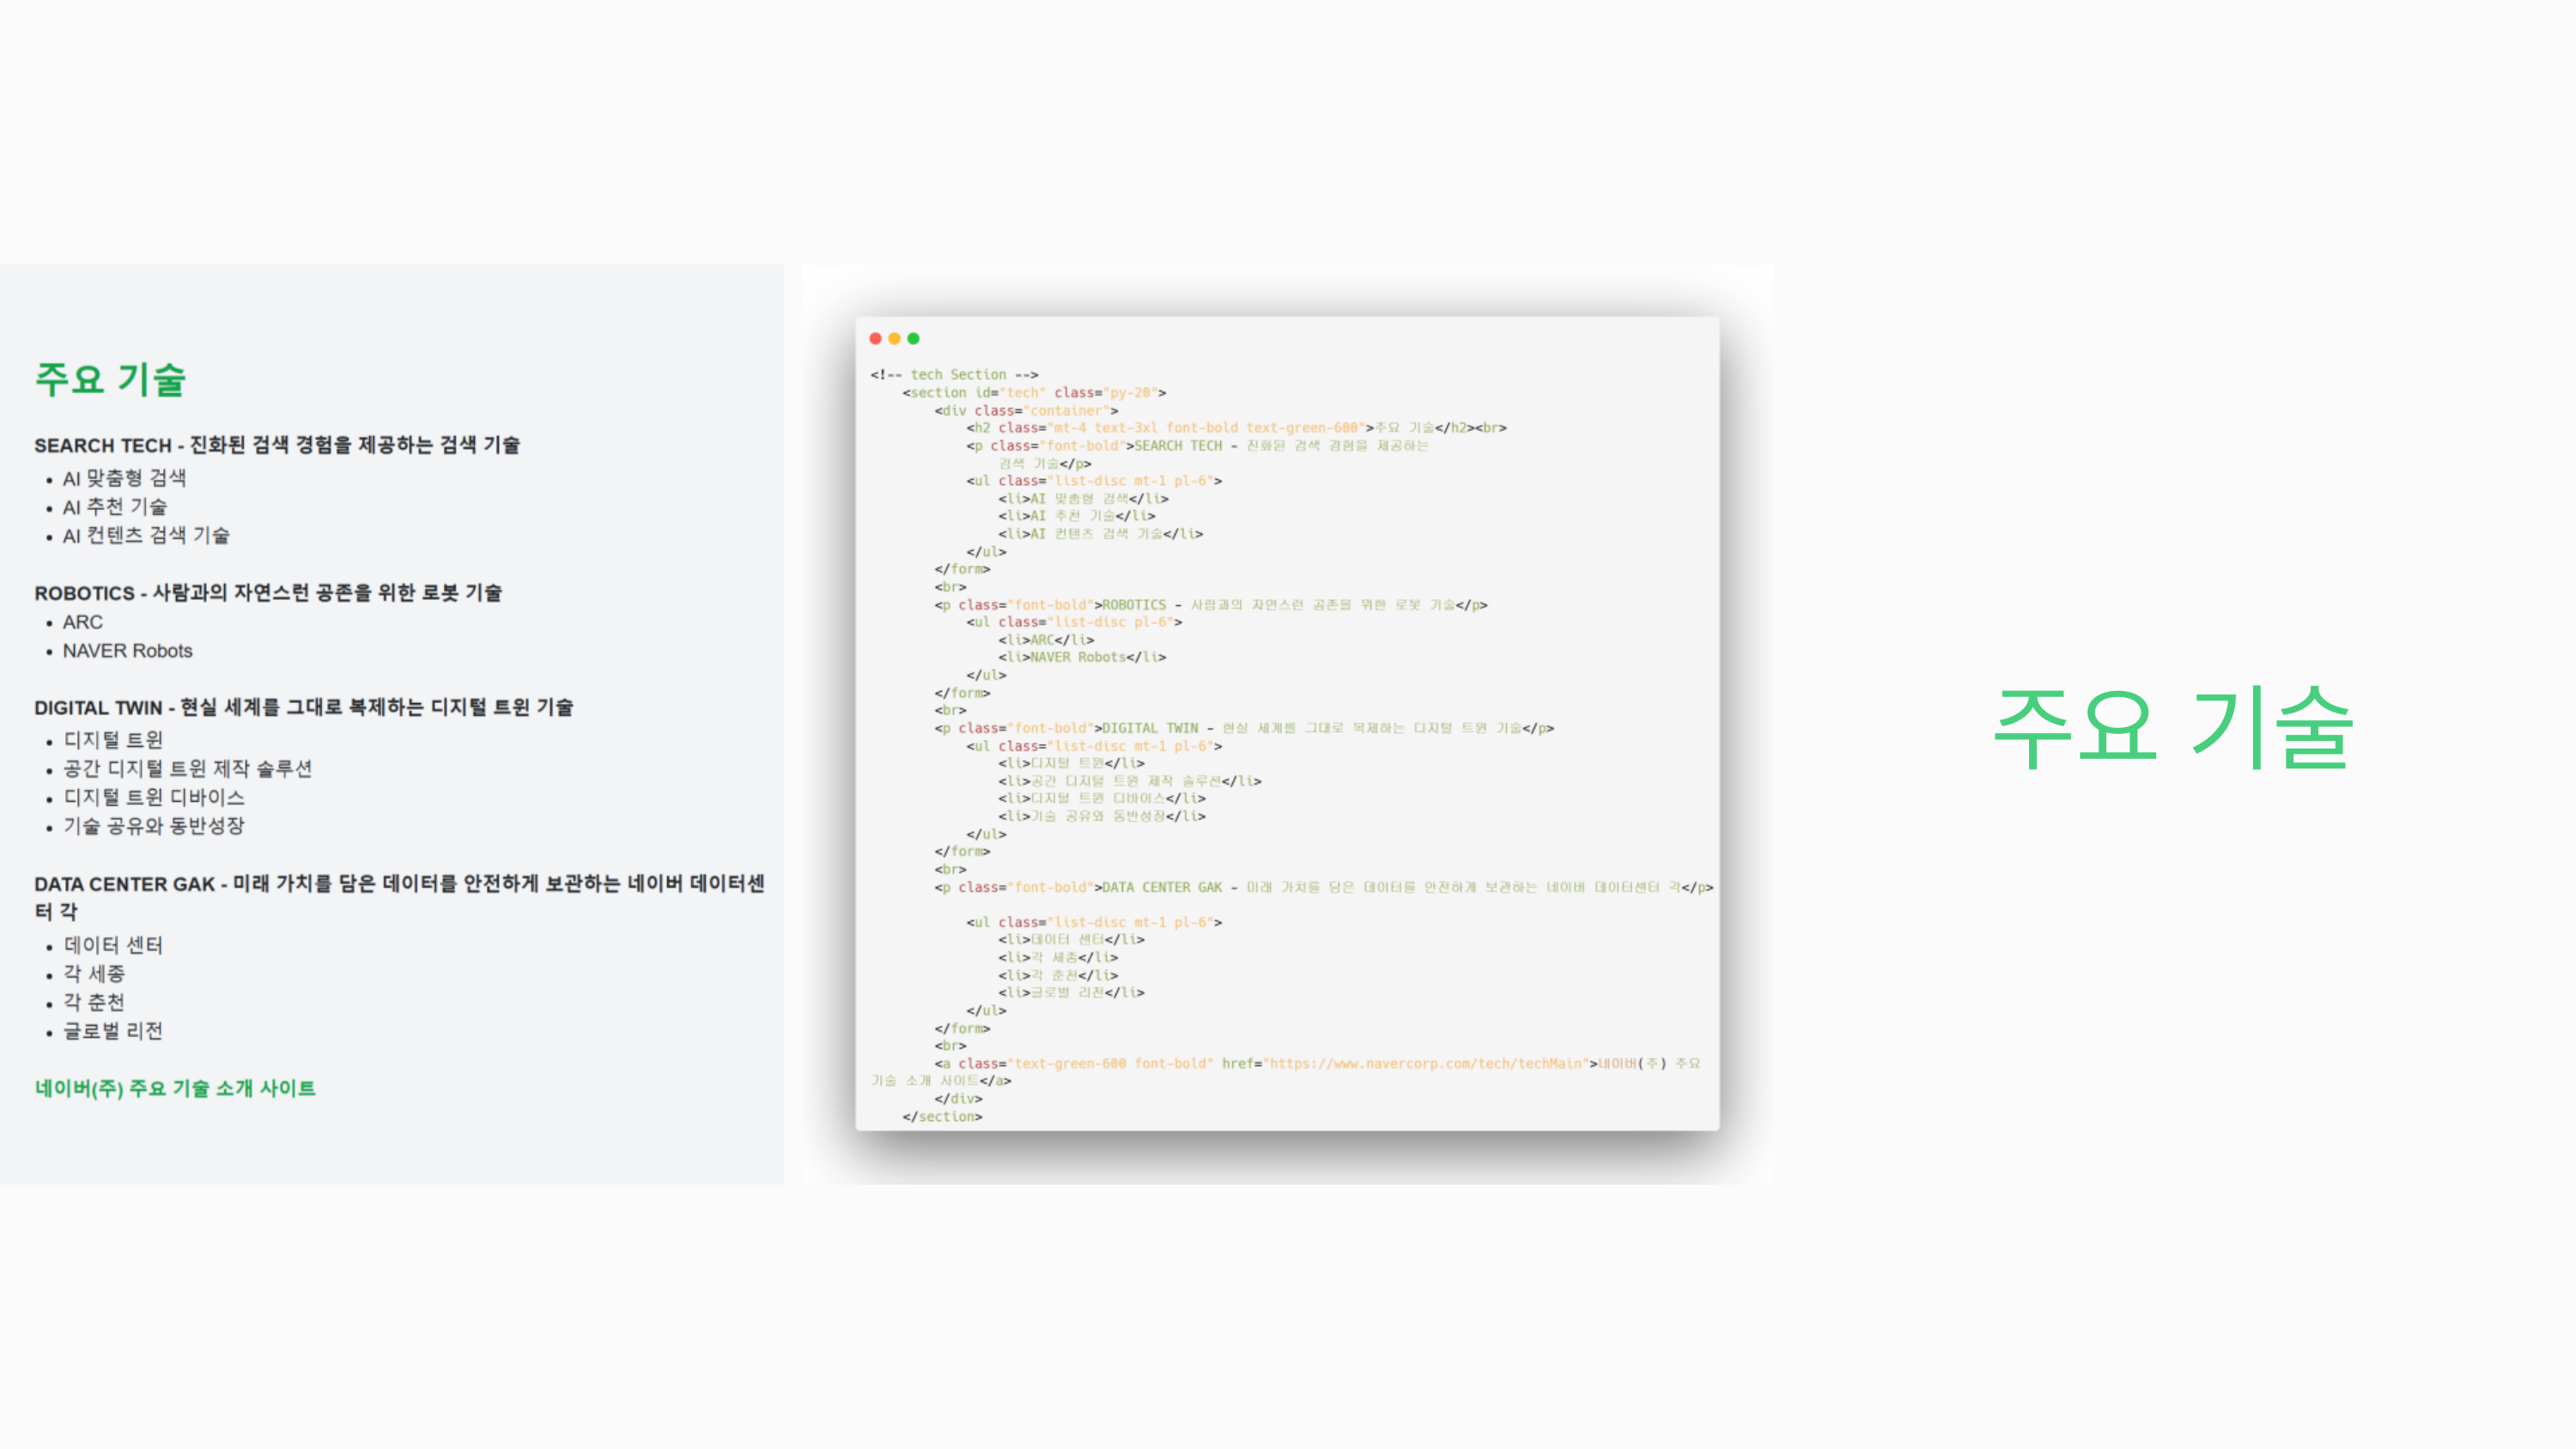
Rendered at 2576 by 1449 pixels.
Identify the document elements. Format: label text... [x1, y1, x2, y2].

picture [803, 264, 1773, 1185]
picture [0, 264, 784, 1185]
text_box 주요 기술 [1777, 651, 2576, 782]
